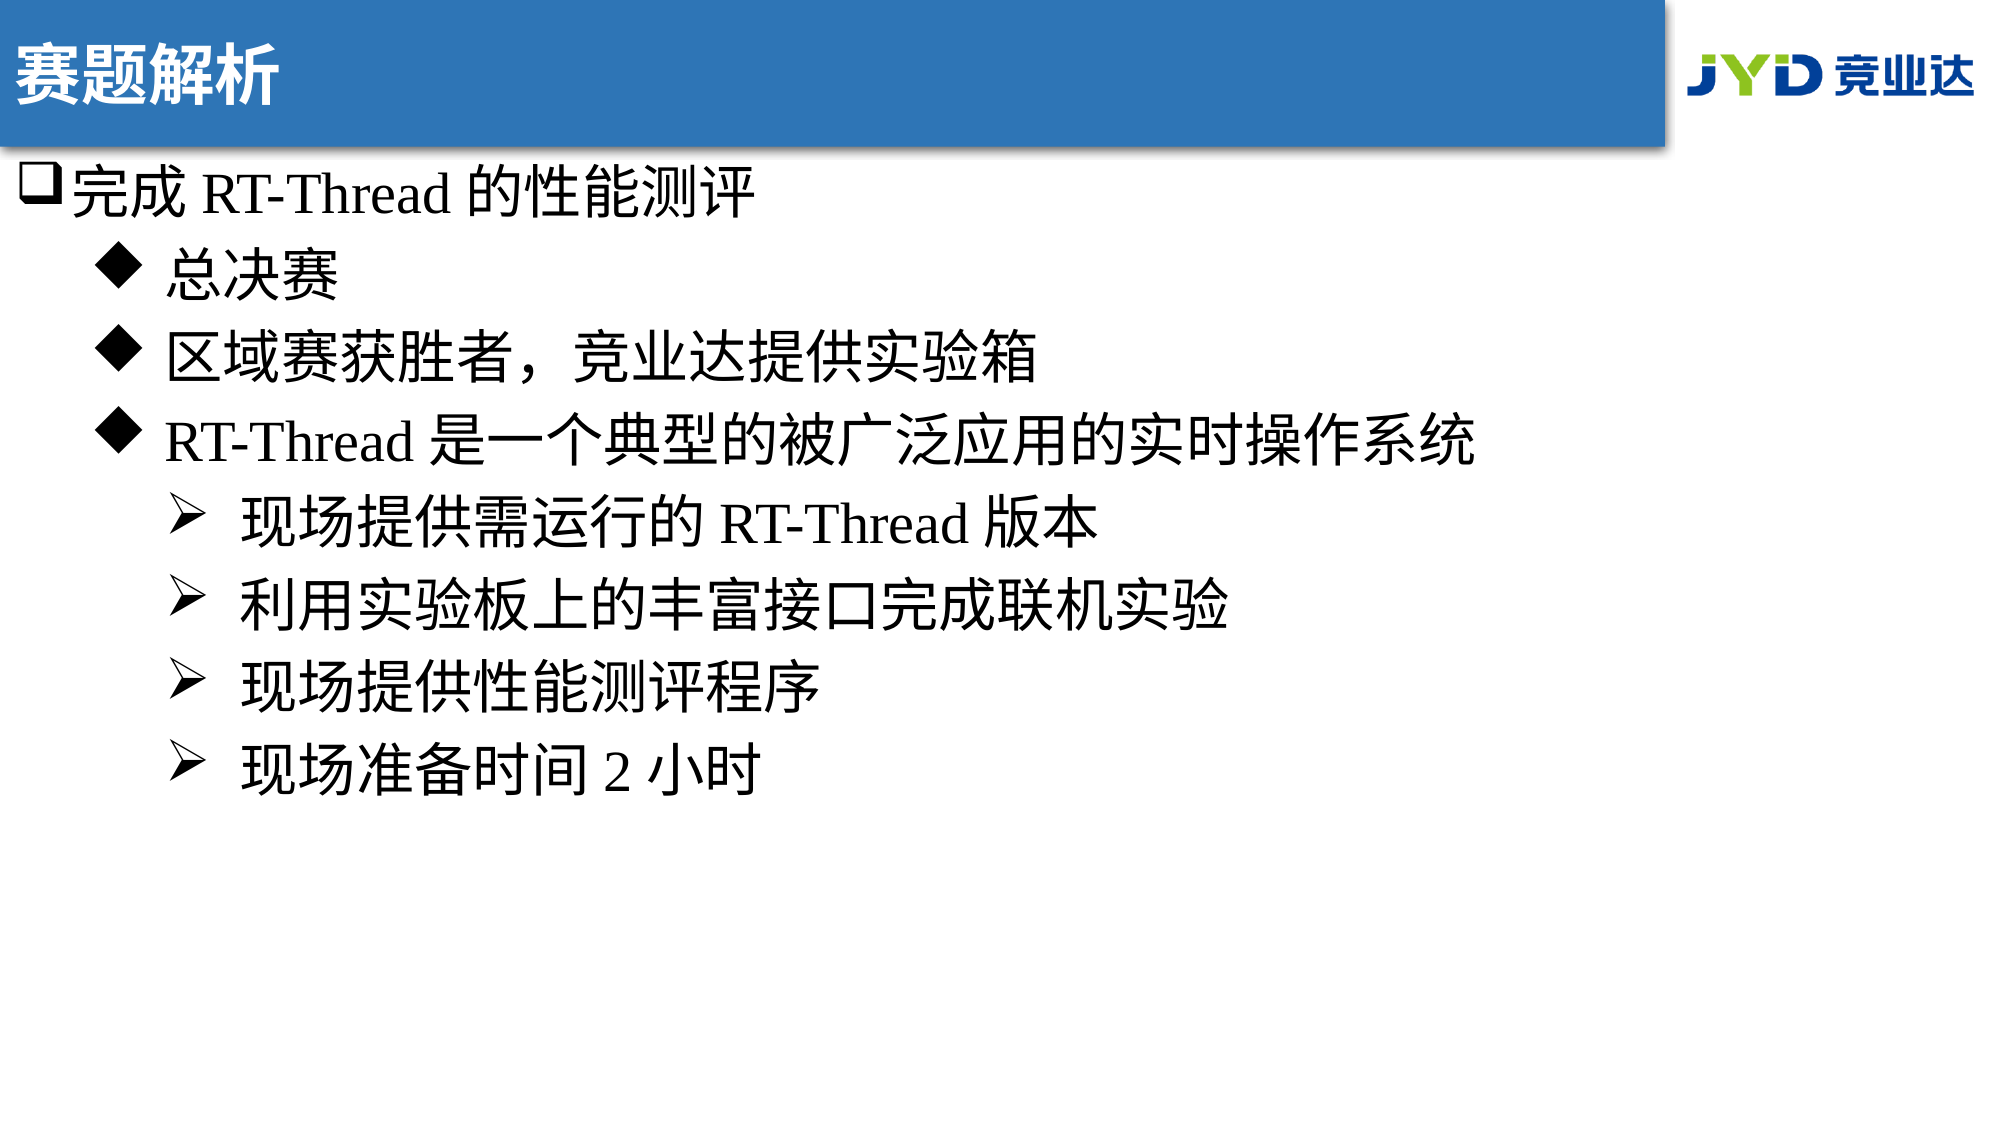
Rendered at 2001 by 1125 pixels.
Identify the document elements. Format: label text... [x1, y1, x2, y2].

text_box 完成RT-Thread的性能测评 总决赛 区域赛获胜者，竞业达提供实验箱 RT-Thread是一个典型的被广泛应用的实时操作系统 现场提供需运行的RT-Thread版本 利用实验板上的丰富接口完成联机实验 现场提供性能测评程序 现场准备时间2小时 [0, 147, 1532, 811]
picture [1582, 0, 2000, 147]
text_box 赛题解析 [0, 0, 1582, 147]
